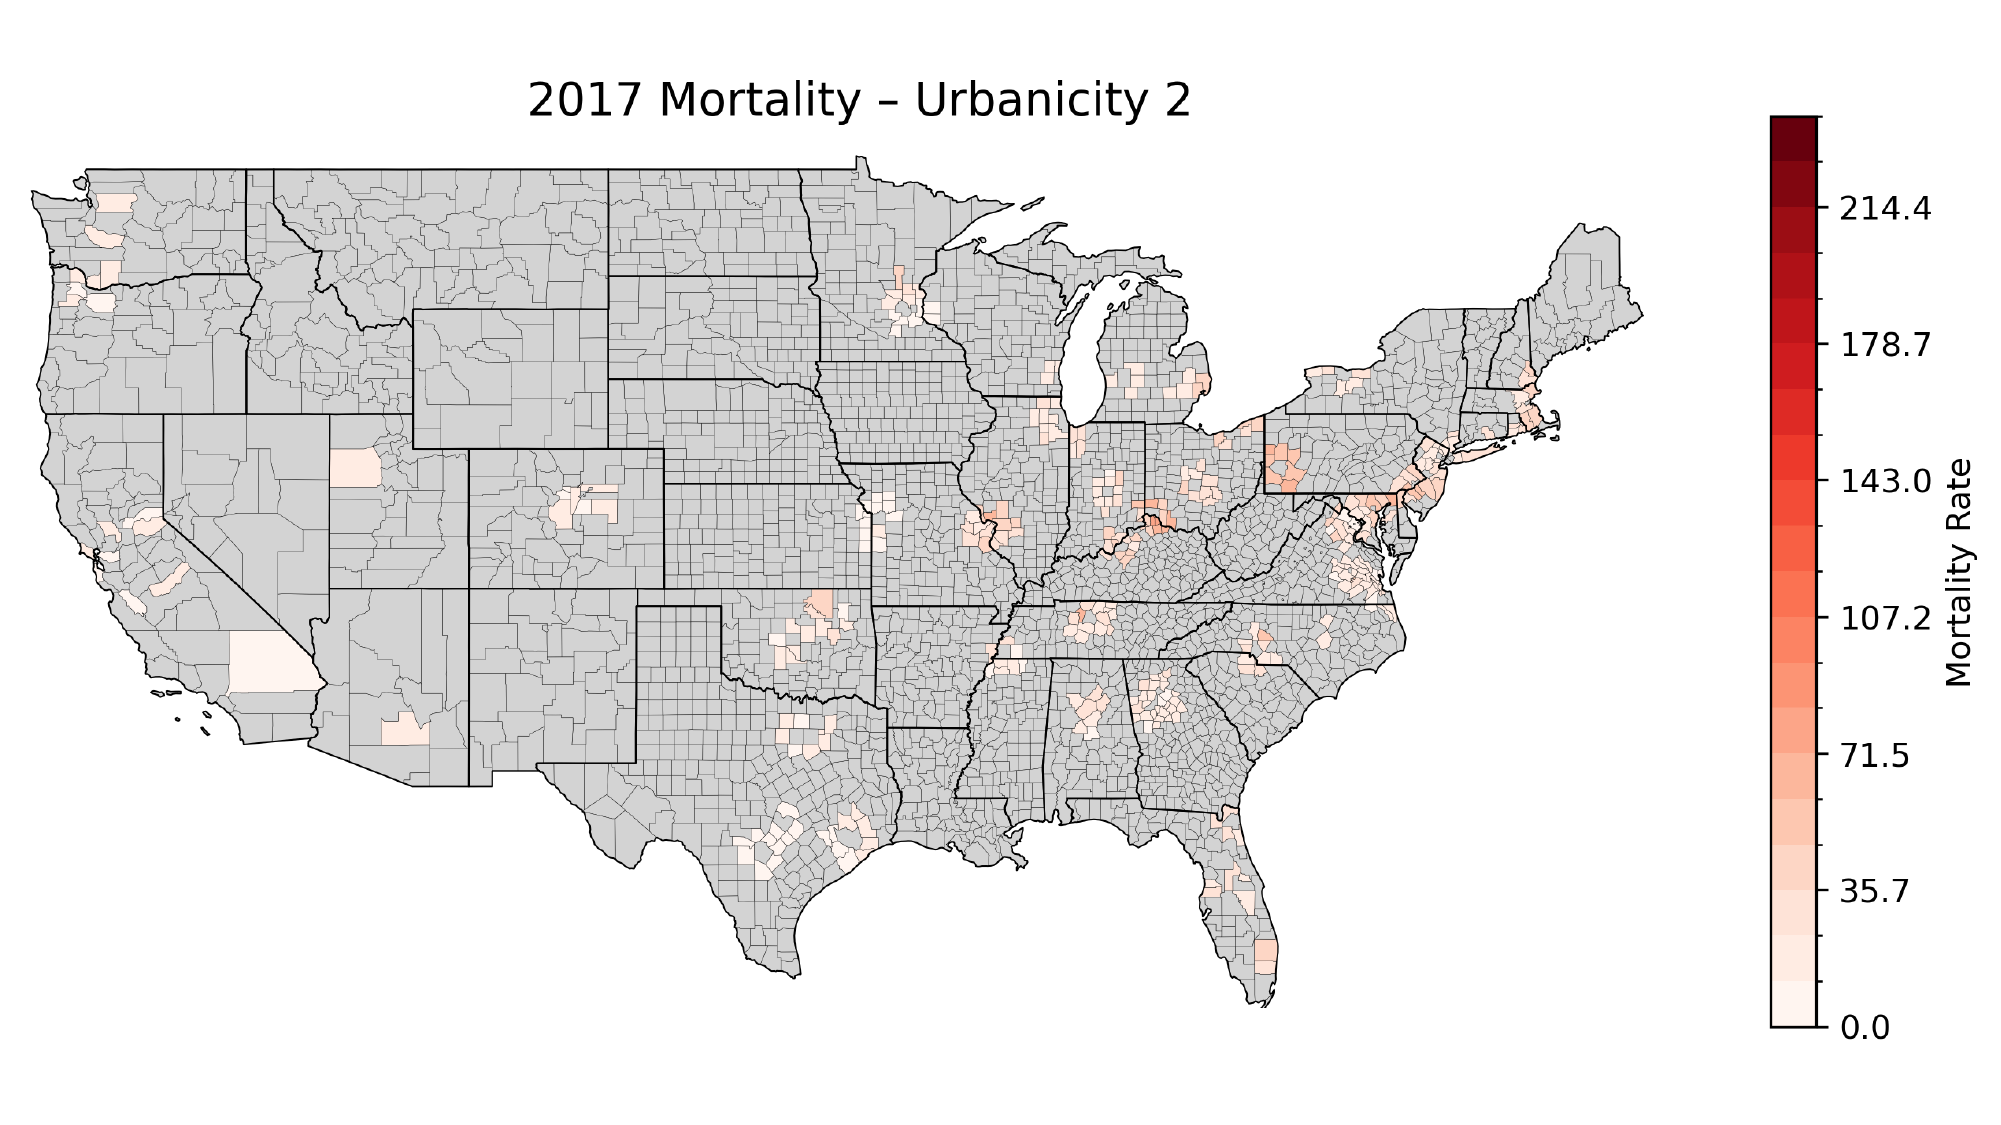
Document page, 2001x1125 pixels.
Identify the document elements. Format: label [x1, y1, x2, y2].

picture [0, 56, 2000, 1069]
